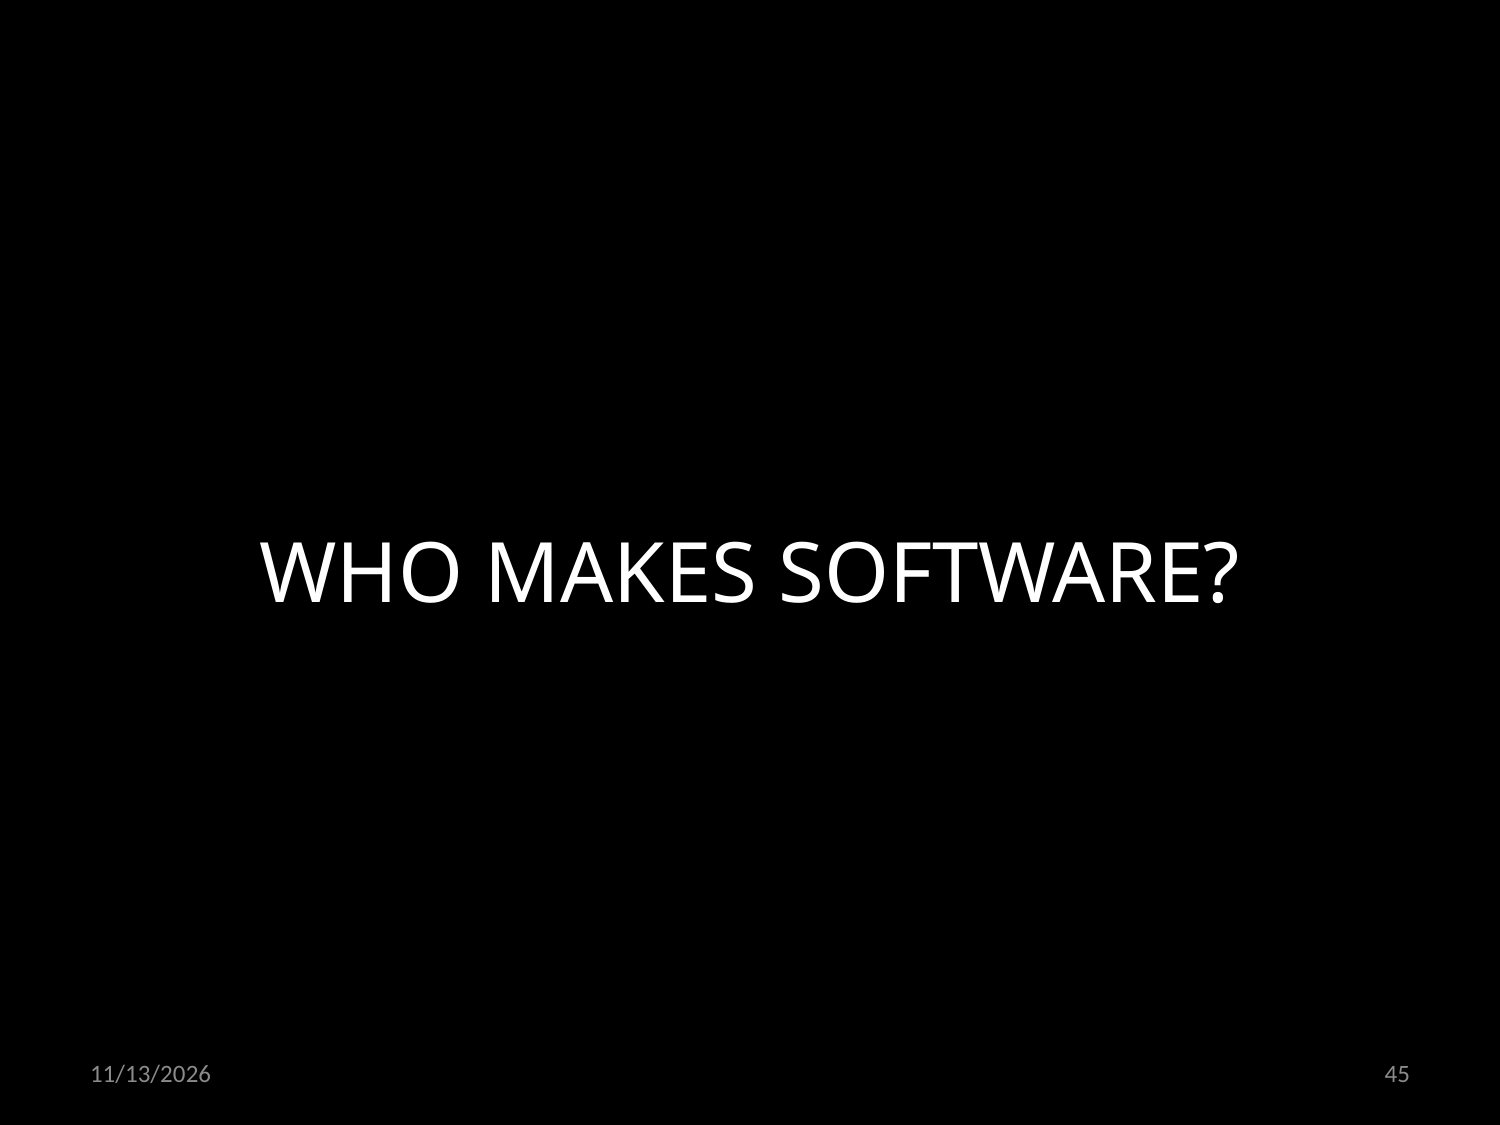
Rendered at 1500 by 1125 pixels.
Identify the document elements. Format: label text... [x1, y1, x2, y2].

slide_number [75, 1042, 425, 1103]
slide_number 45 [1074, 1042, 1425, 1103]
list WHO MAKES SOFTWARE? [0, 512, 1500, 614]
